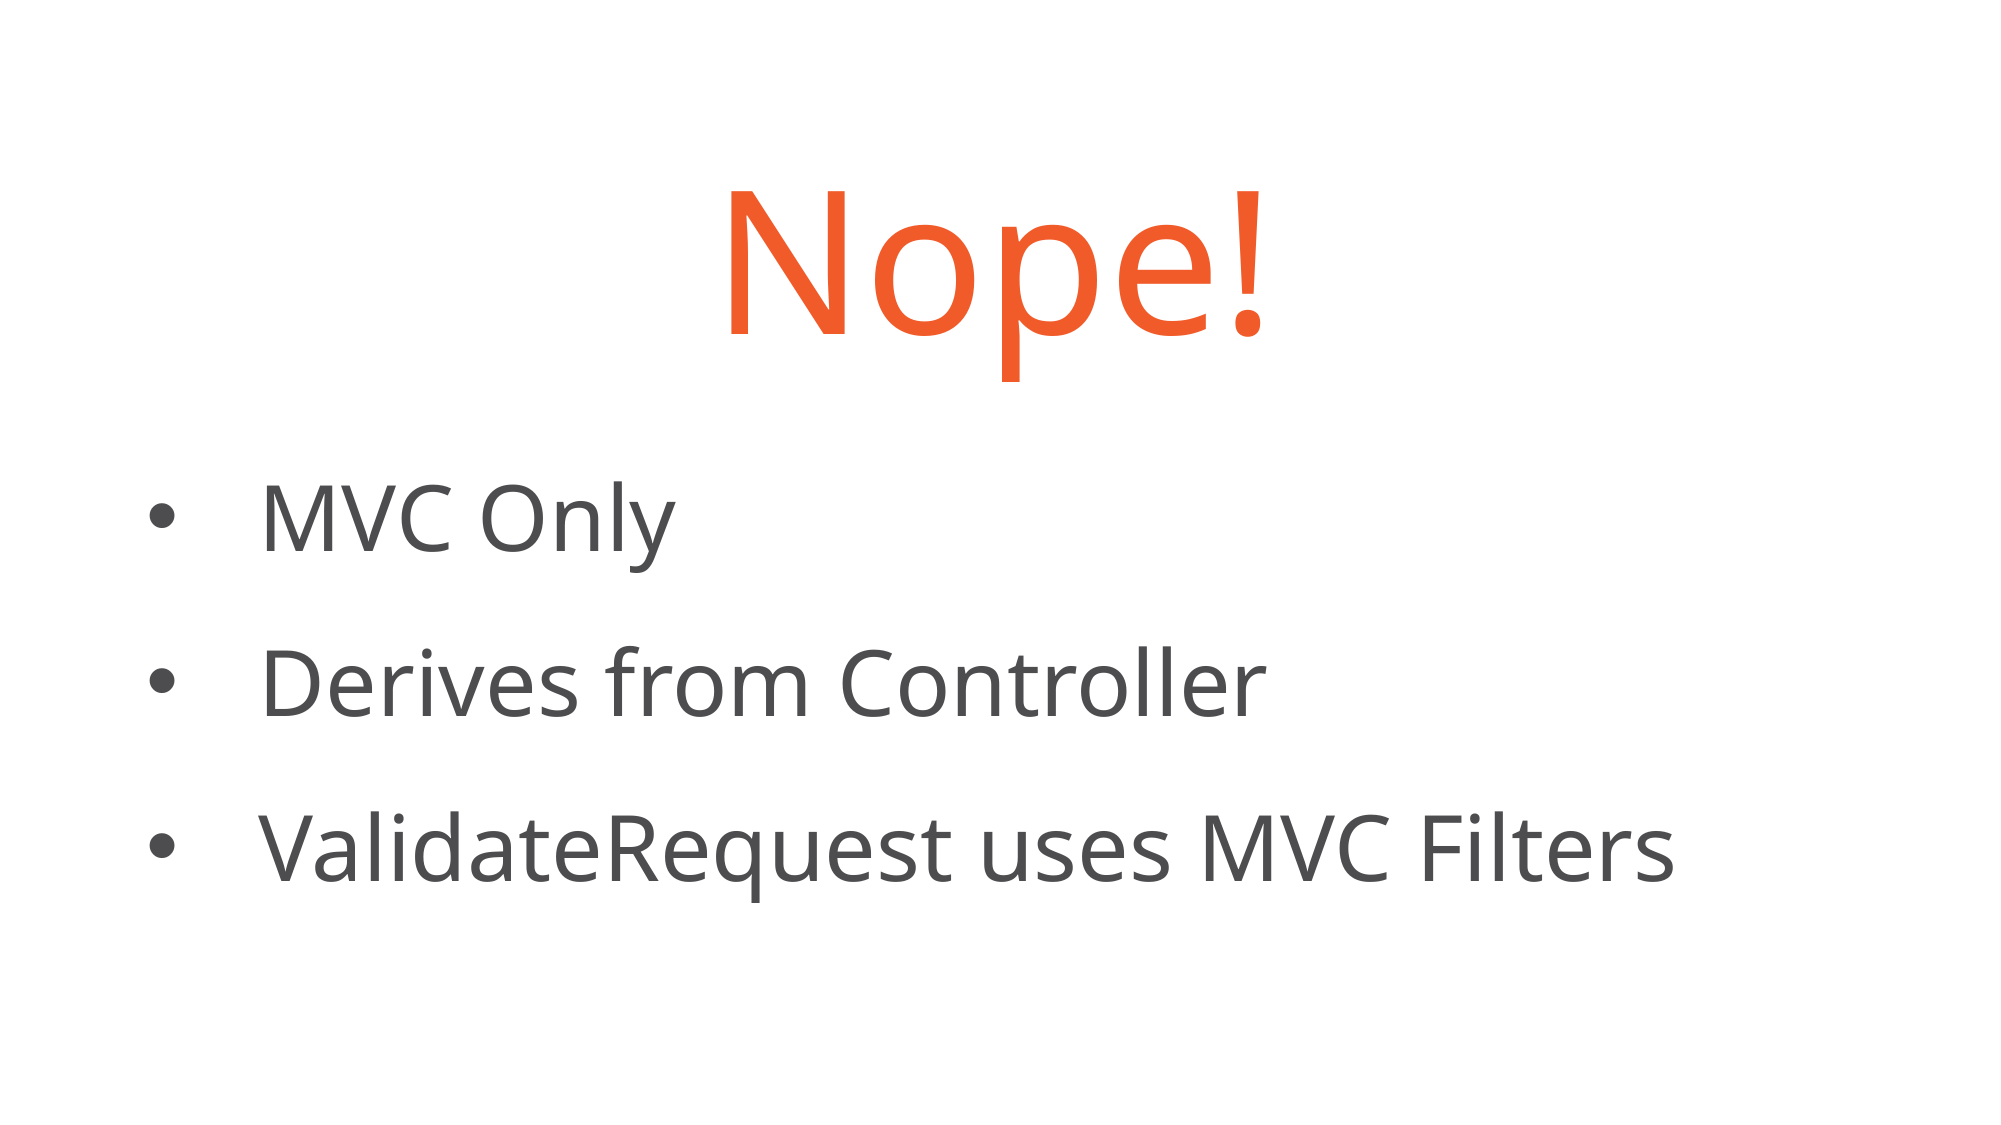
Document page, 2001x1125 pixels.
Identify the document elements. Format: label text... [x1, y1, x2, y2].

text_box MVC Only Derives from Controller ValidateRequest uses MVC Filters [131, 403, 1841, 901]
title Nope! [131, 135, 1857, 404]
